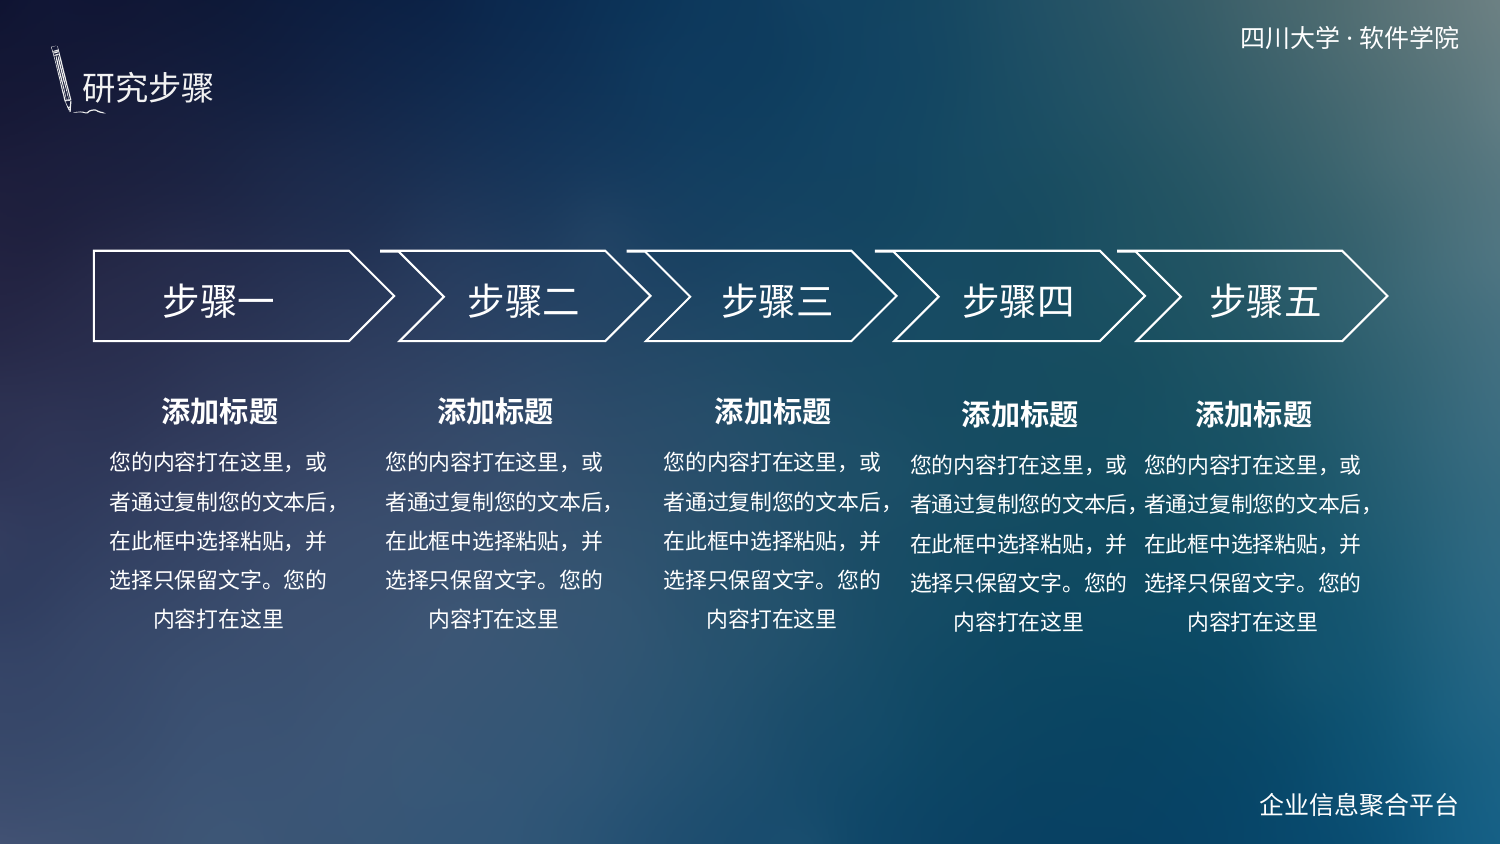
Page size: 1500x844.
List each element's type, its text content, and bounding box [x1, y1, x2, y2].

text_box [627, 250, 875, 342]
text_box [1128, 389, 1378, 645]
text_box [93, 386, 344, 643]
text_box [894, 389, 1128, 645]
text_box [93, 250, 381, 342]
text_box 研究步骤 [67, 59, 357, 115]
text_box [381, 250, 627, 342]
picture [0, 0, 1500, 844]
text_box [1118, 250, 1388, 342]
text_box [875, 250, 1118, 342]
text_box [369, 386, 619, 643]
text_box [647, 386, 897, 643]
